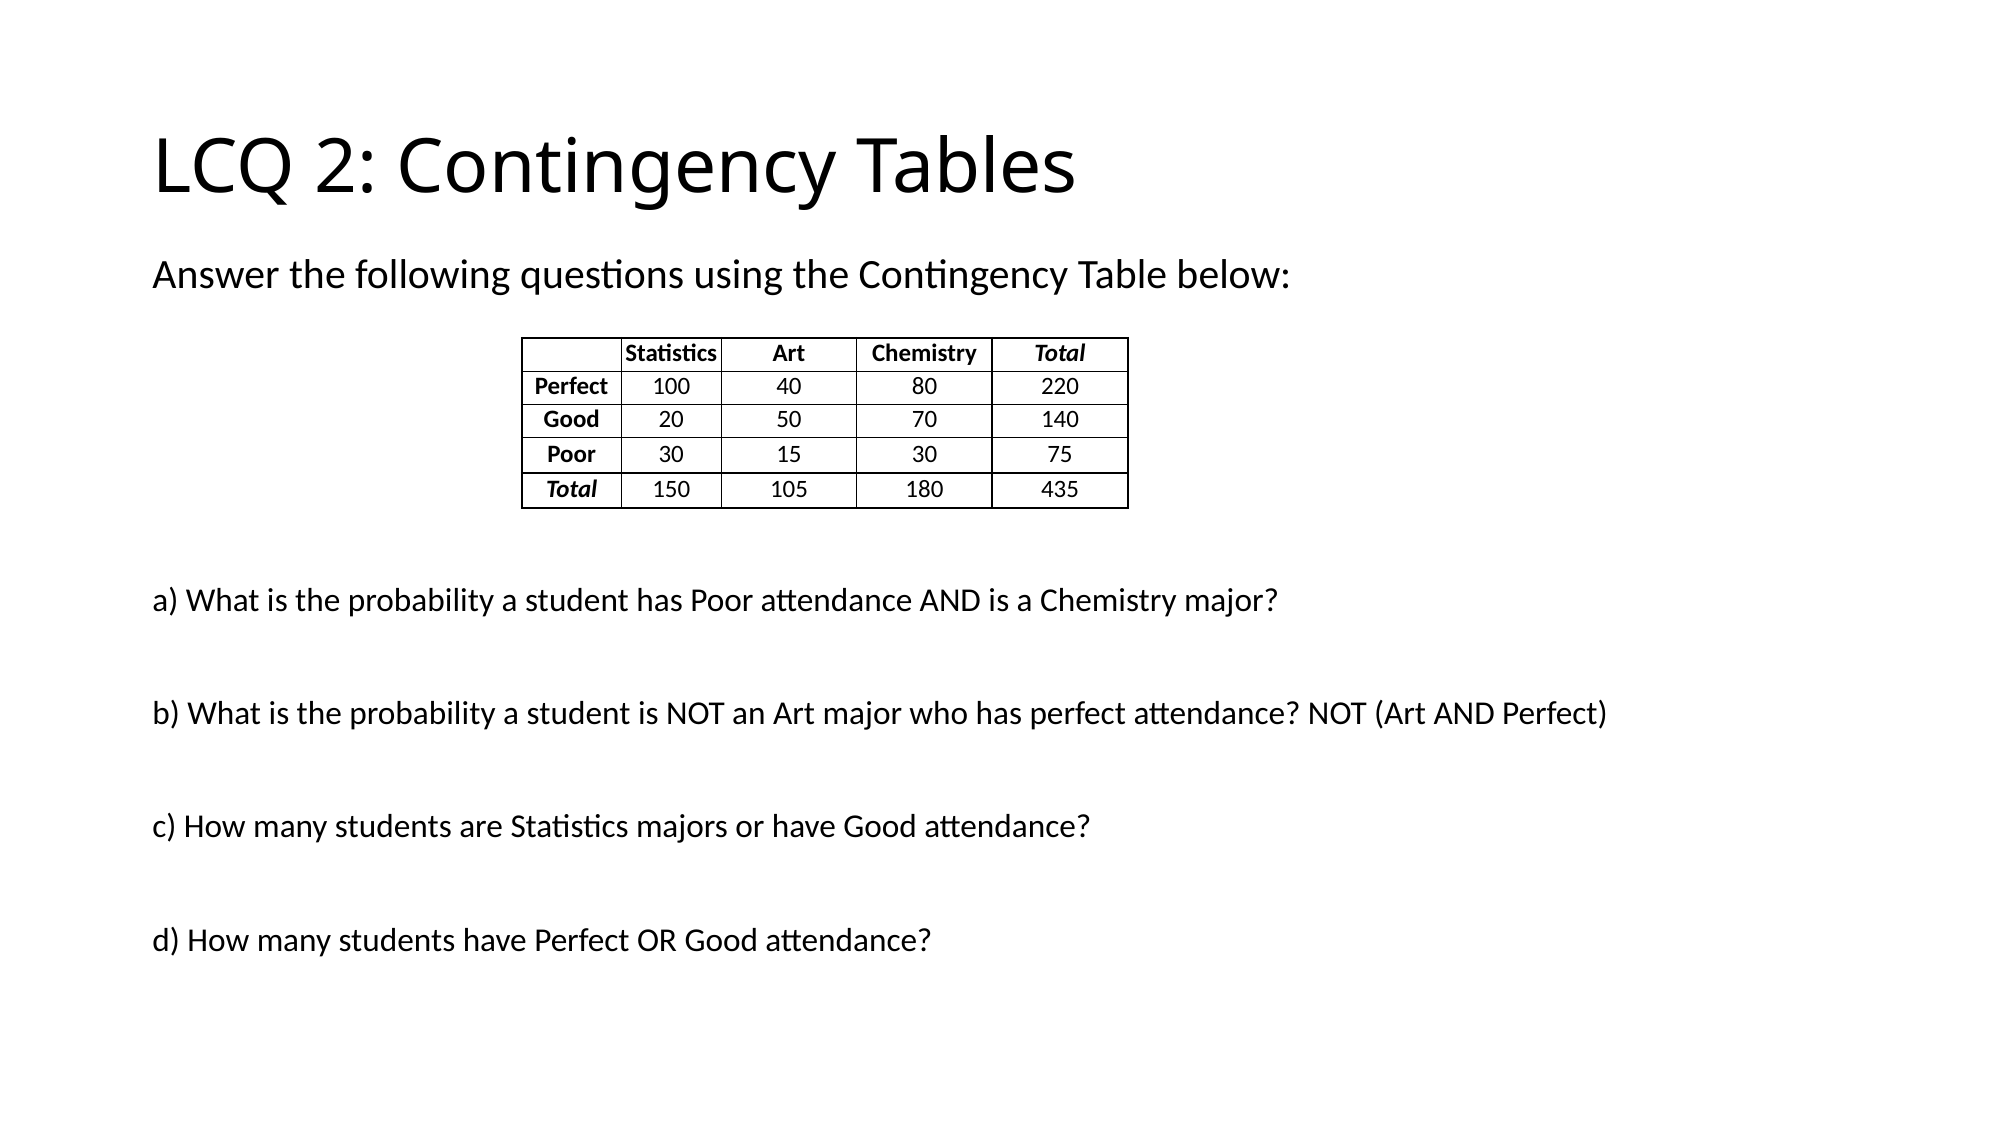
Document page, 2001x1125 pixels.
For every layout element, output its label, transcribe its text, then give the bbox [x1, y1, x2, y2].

table_cell 75 [993, 438, 1127, 472]
table_header Chemistry [857, 339, 991, 371]
table_header Total [993, 339, 1127, 371]
table_cell Perfect [523, 372, 621, 404]
table_cell 140 [993, 405, 1127, 437]
table_cell 70 [857, 405, 991, 437]
table_cell 435 [993, 474, 1127, 507]
table_cell 150 [622, 474, 721, 507]
table_cell 40 [722, 372, 856, 404]
table_cell 30 [857, 438, 991, 472]
table_cell 220 [993, 372, 1127, 404]
table_cell 105 [722, 474, 856, 507]
table_cell Total [523, 474, 621, 507]
table_cell Good [523, 405, 621, 437]
table_header Art [722, 339, 856, 371]
table_cell 30 [622, 438, 721, 472]
list Answer the following questions using the Contingency Table below: a) What is the probability a student has Poor attendance AND is a Chemistry major? b) What is the probability a student is NOT an Art major who has perfect attendance? NOT (Art AND Perfect) c) How many students are Statistics majors or have Good attendance? d) How many students have Perfect OR Good attendance? [137, 245, 1863, 1125]
table_cell 100 [622, 372, 721, 404]
table_header [523, 339, 621, 371]
title LCQ 2: Contingency Tables [137, 59, 1863, 245]
table_header Statistics [622, 339, 721, 371]
table_cell 50 [722, 405, 856, 437]
table_cell 15 [722, 438, 856, 472]
table_cell Poor [523, 438, 621, 472]
table_cell 180 [857, 474, 991, 507]
table_cell 80 [857, 372, 991, 404]
table_cell 20 [622, 405, 721, 437]
